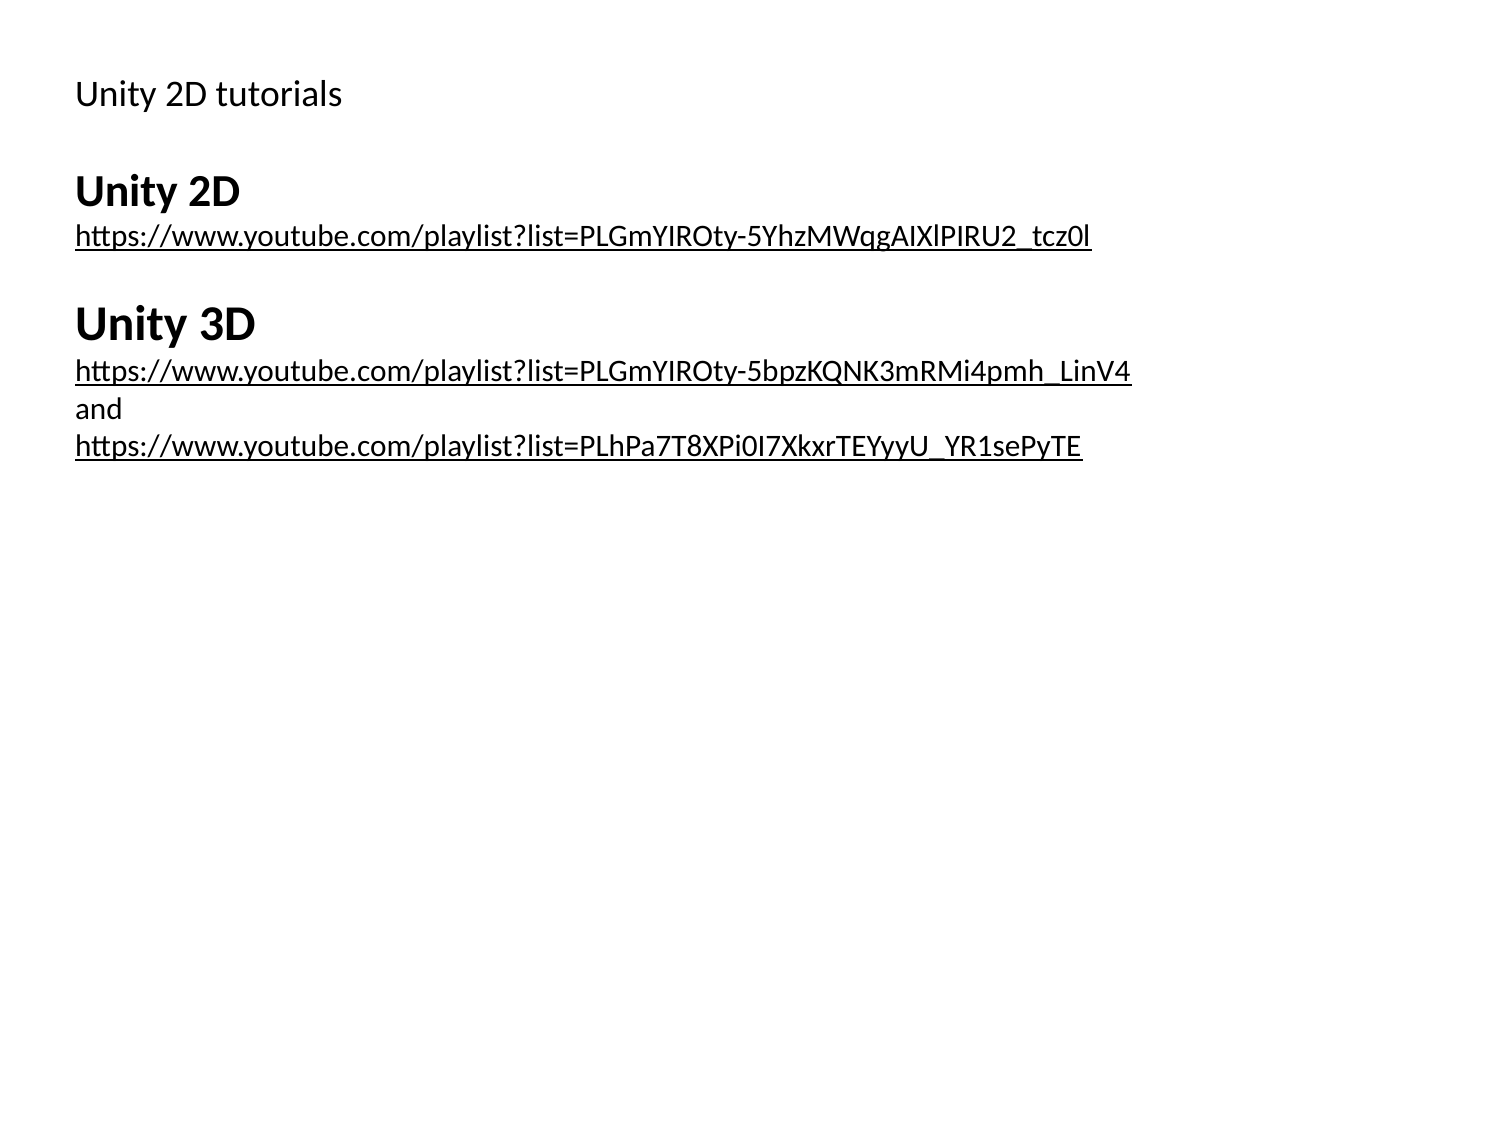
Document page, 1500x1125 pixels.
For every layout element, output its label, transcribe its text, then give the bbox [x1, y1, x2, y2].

text_box Unity 2D https://www.youtube.com/playlist?list=PLGmYIROty-5YhzMWqgAIXlPIRU2_tcz0l Unity 3D https://www.youtube.com/playlist?list=PLGmYIROty-5bpzKQNK3mRMi4pmh_LinV4 and https://www.youtube.com/playlist?list=PLhPa7T8XPi0I7XkxrTEYyyU_YR1sePyTE [75, 160, 1425, 1005]
text_box Unity 2D tutorials [75, 45, 1425, 138]
